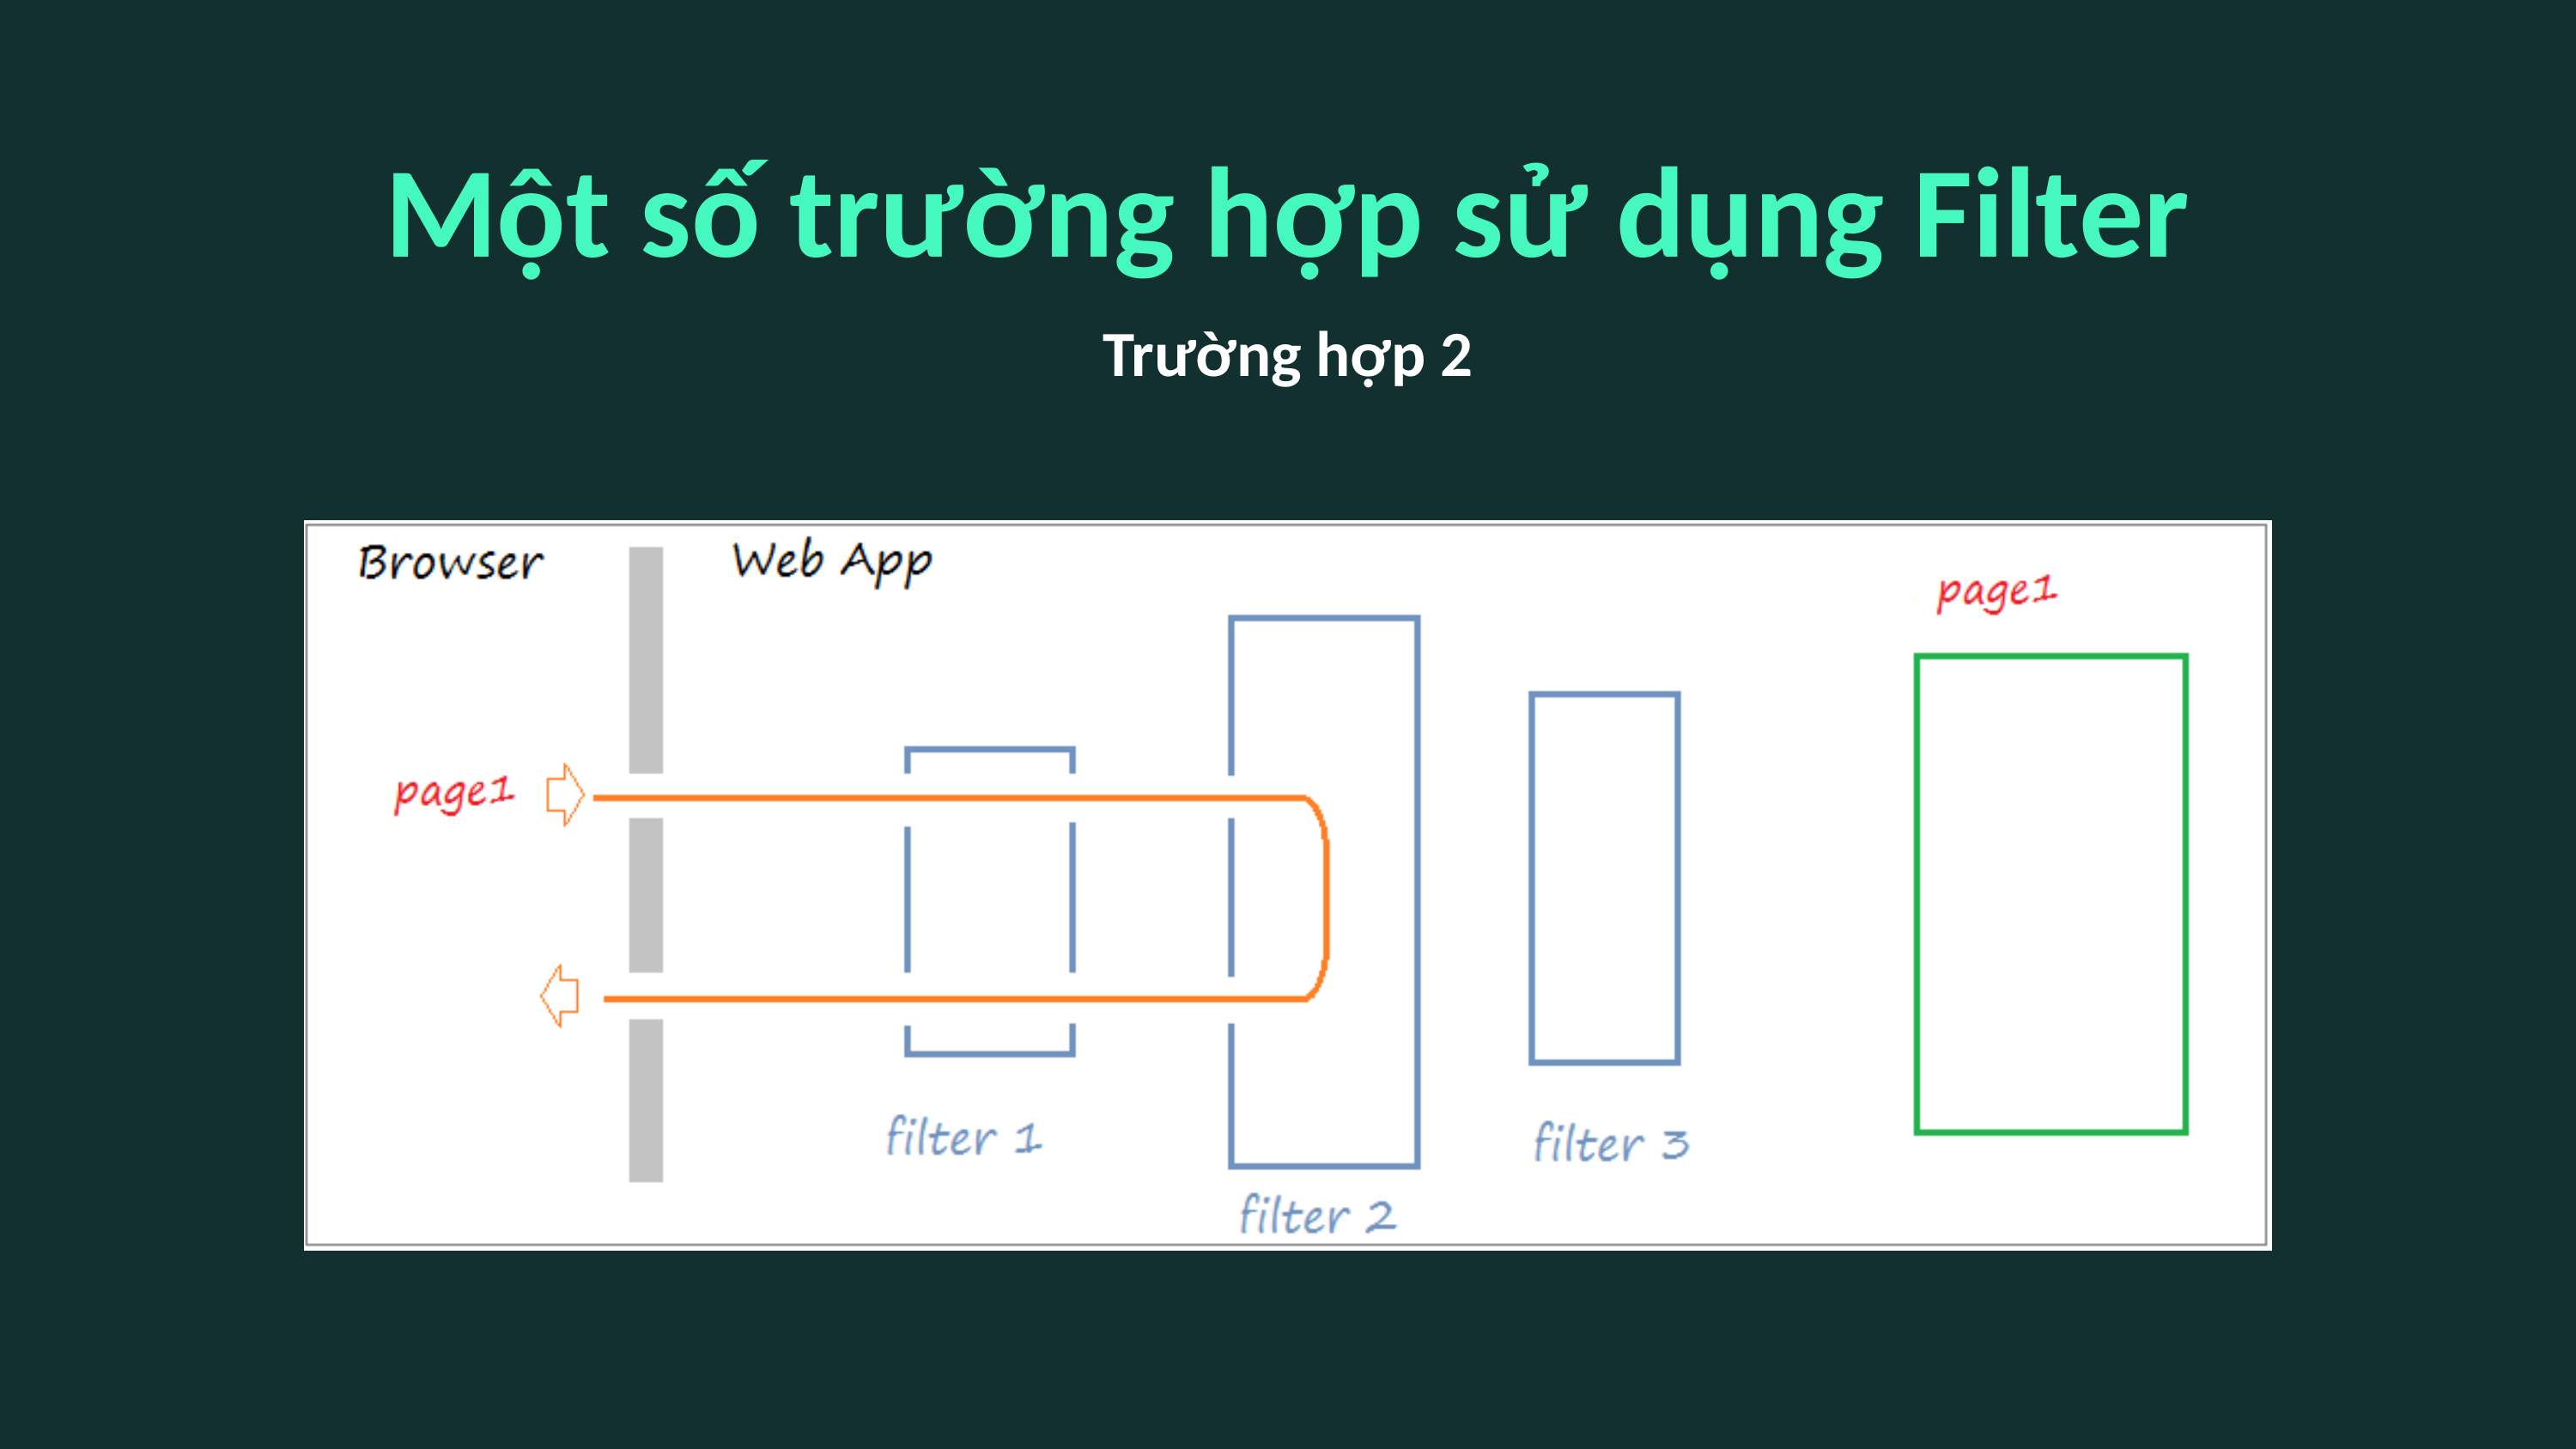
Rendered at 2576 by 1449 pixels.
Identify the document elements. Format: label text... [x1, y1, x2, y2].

picture [304, 519, 2272, 1251]
text_box Một số trường hợp sử dụng Filter [254, 27, 2322, 283]
text_box Trường hợp 2 [149, 306, 2426, 396]
